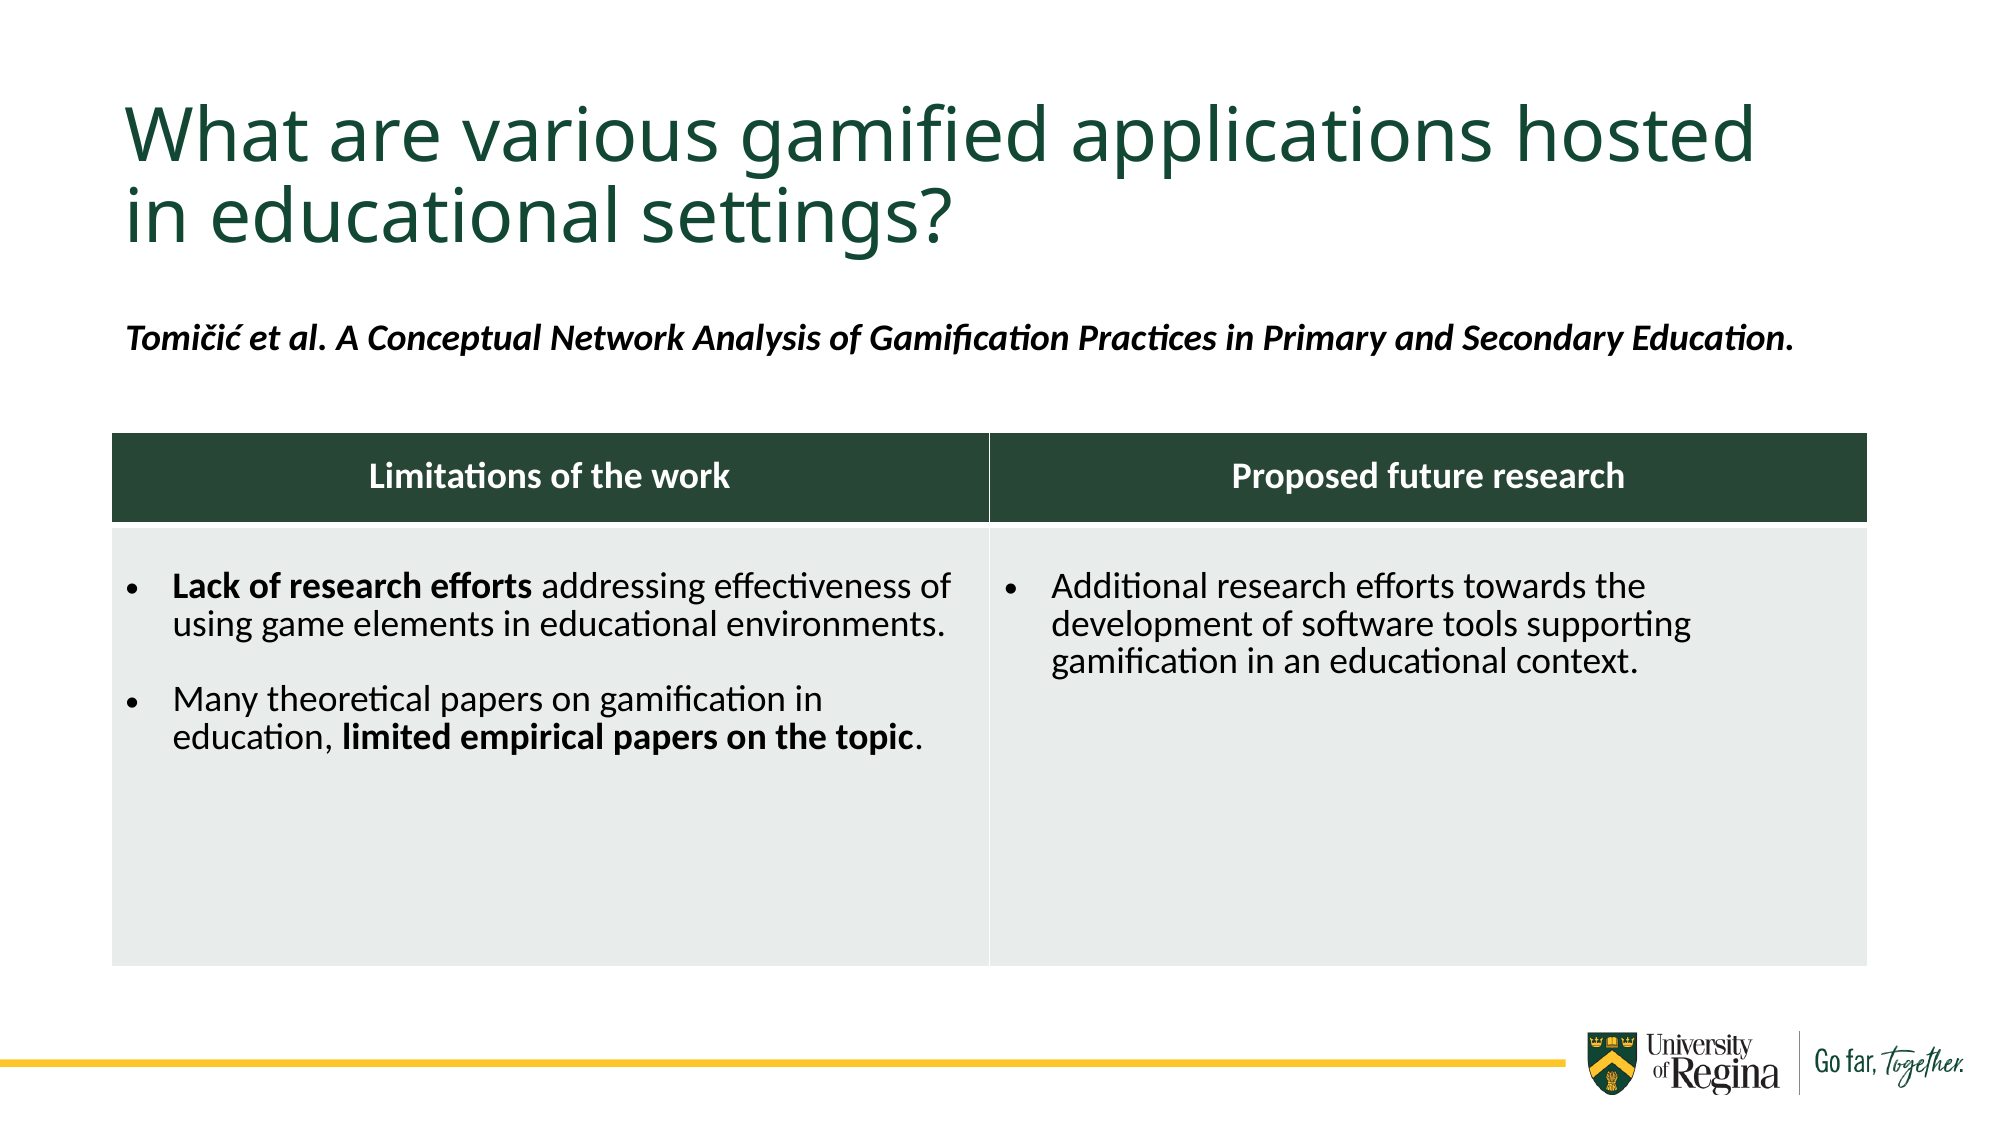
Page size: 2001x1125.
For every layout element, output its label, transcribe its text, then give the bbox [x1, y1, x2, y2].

table_header Proposed future research [990, 433, 1867, 522]
table_cell Additional research efforts towards the development of software tools supporting gamification in an educational context. [990, 528, 1867, 966]
text_box Tomičić et al. A Conceptual Network Analysis of Gamification Practices in Primary and Secondary Education. [110, 305, 1904, 366]
list What are various gamified applications hosted in educational settings? [109, 89, 1901, 213]
table_cell Lack of research efforts addressing effectiveness of using game elements in educational environments. Many theoretical papers on gamification in education, limited empirical papers on the topic. [112, 528, 989, 966]
table_header Limitations of the work [112, 433, 989, 522]
